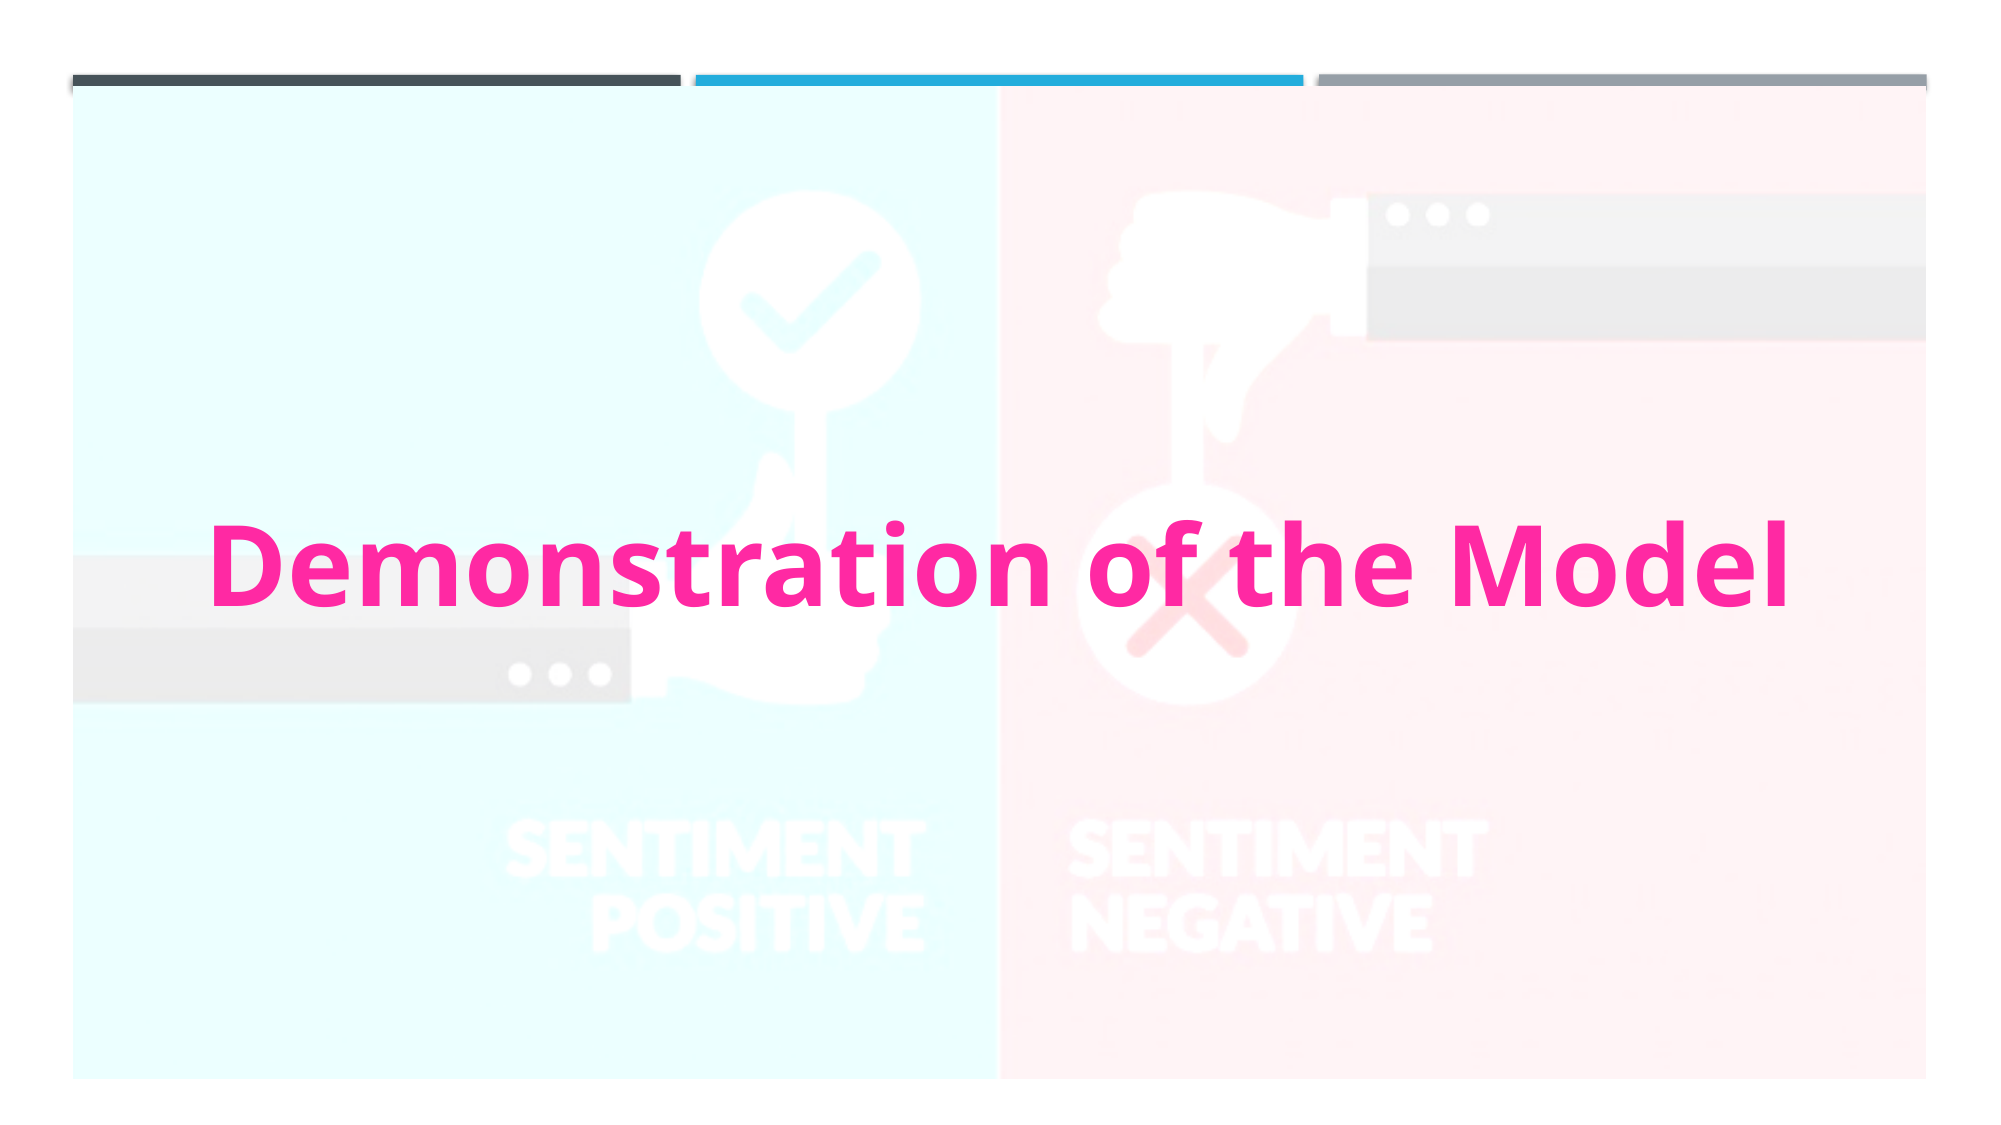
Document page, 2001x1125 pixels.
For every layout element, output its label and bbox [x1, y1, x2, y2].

picture [72, 85, 1927, 1079]
